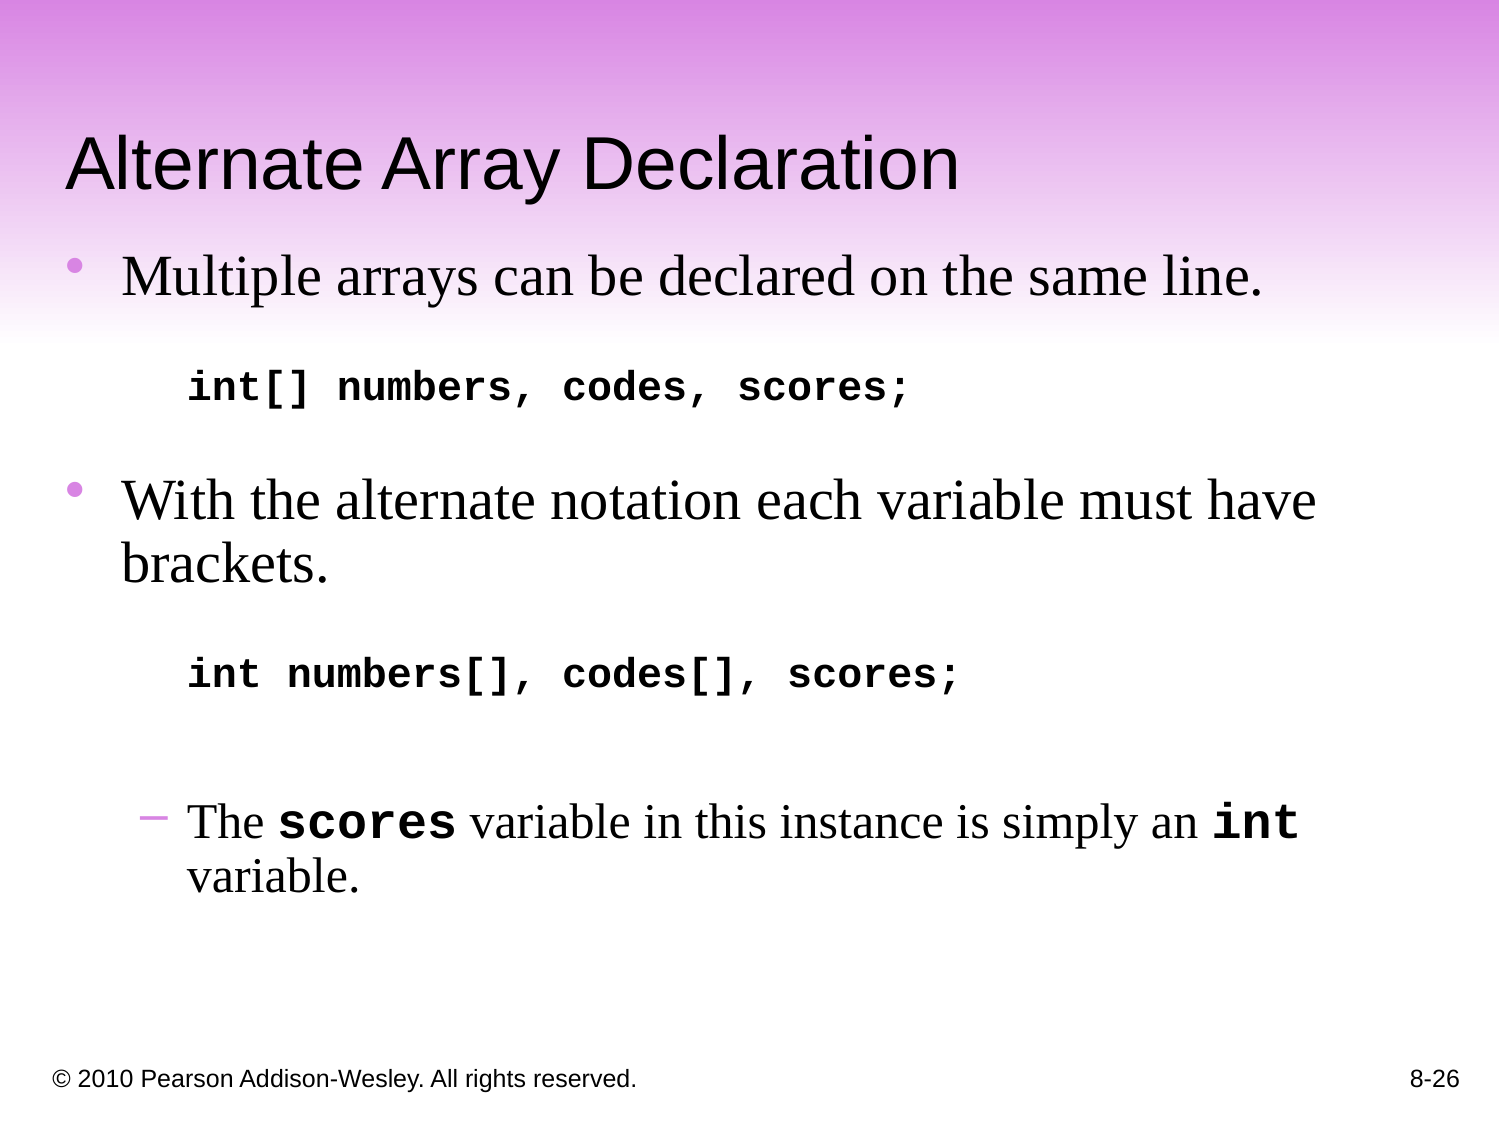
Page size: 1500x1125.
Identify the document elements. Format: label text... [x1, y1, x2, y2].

slide_number 8-26 [1162, 1024, 1476, 1101]
title Alternate Array Declaration [50, 49, 1463, 213]
list Multiple arrays can be declared on the same line. int[] numbers, codes, scores; With the alternate notation each variable must have brackets. int numbers[], codes[], scores; The scores variable in this instance is simply an int variable. [50, 237, 1413, 1013]
